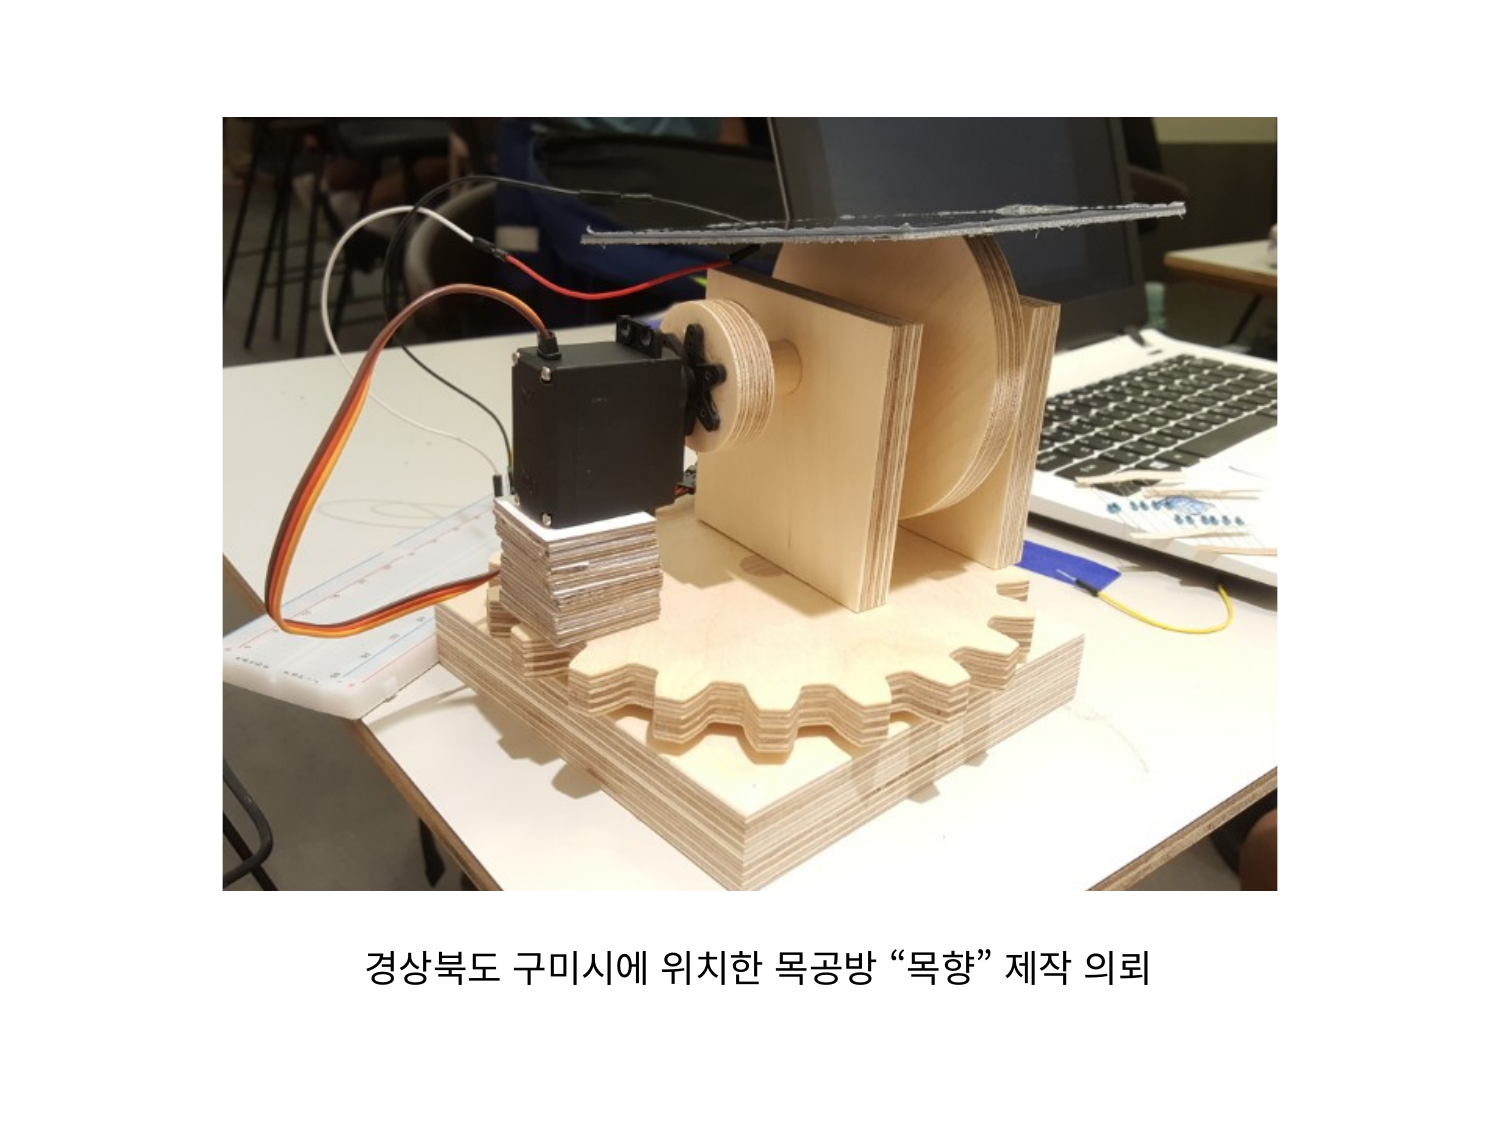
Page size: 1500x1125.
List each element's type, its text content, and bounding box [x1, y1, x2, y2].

picture [222, 116, 1278, 891]
text_box 경상북도 구미시에 위치한 목공방 “목향” 제작 의뢰 [349, 937, 1168, 998]
